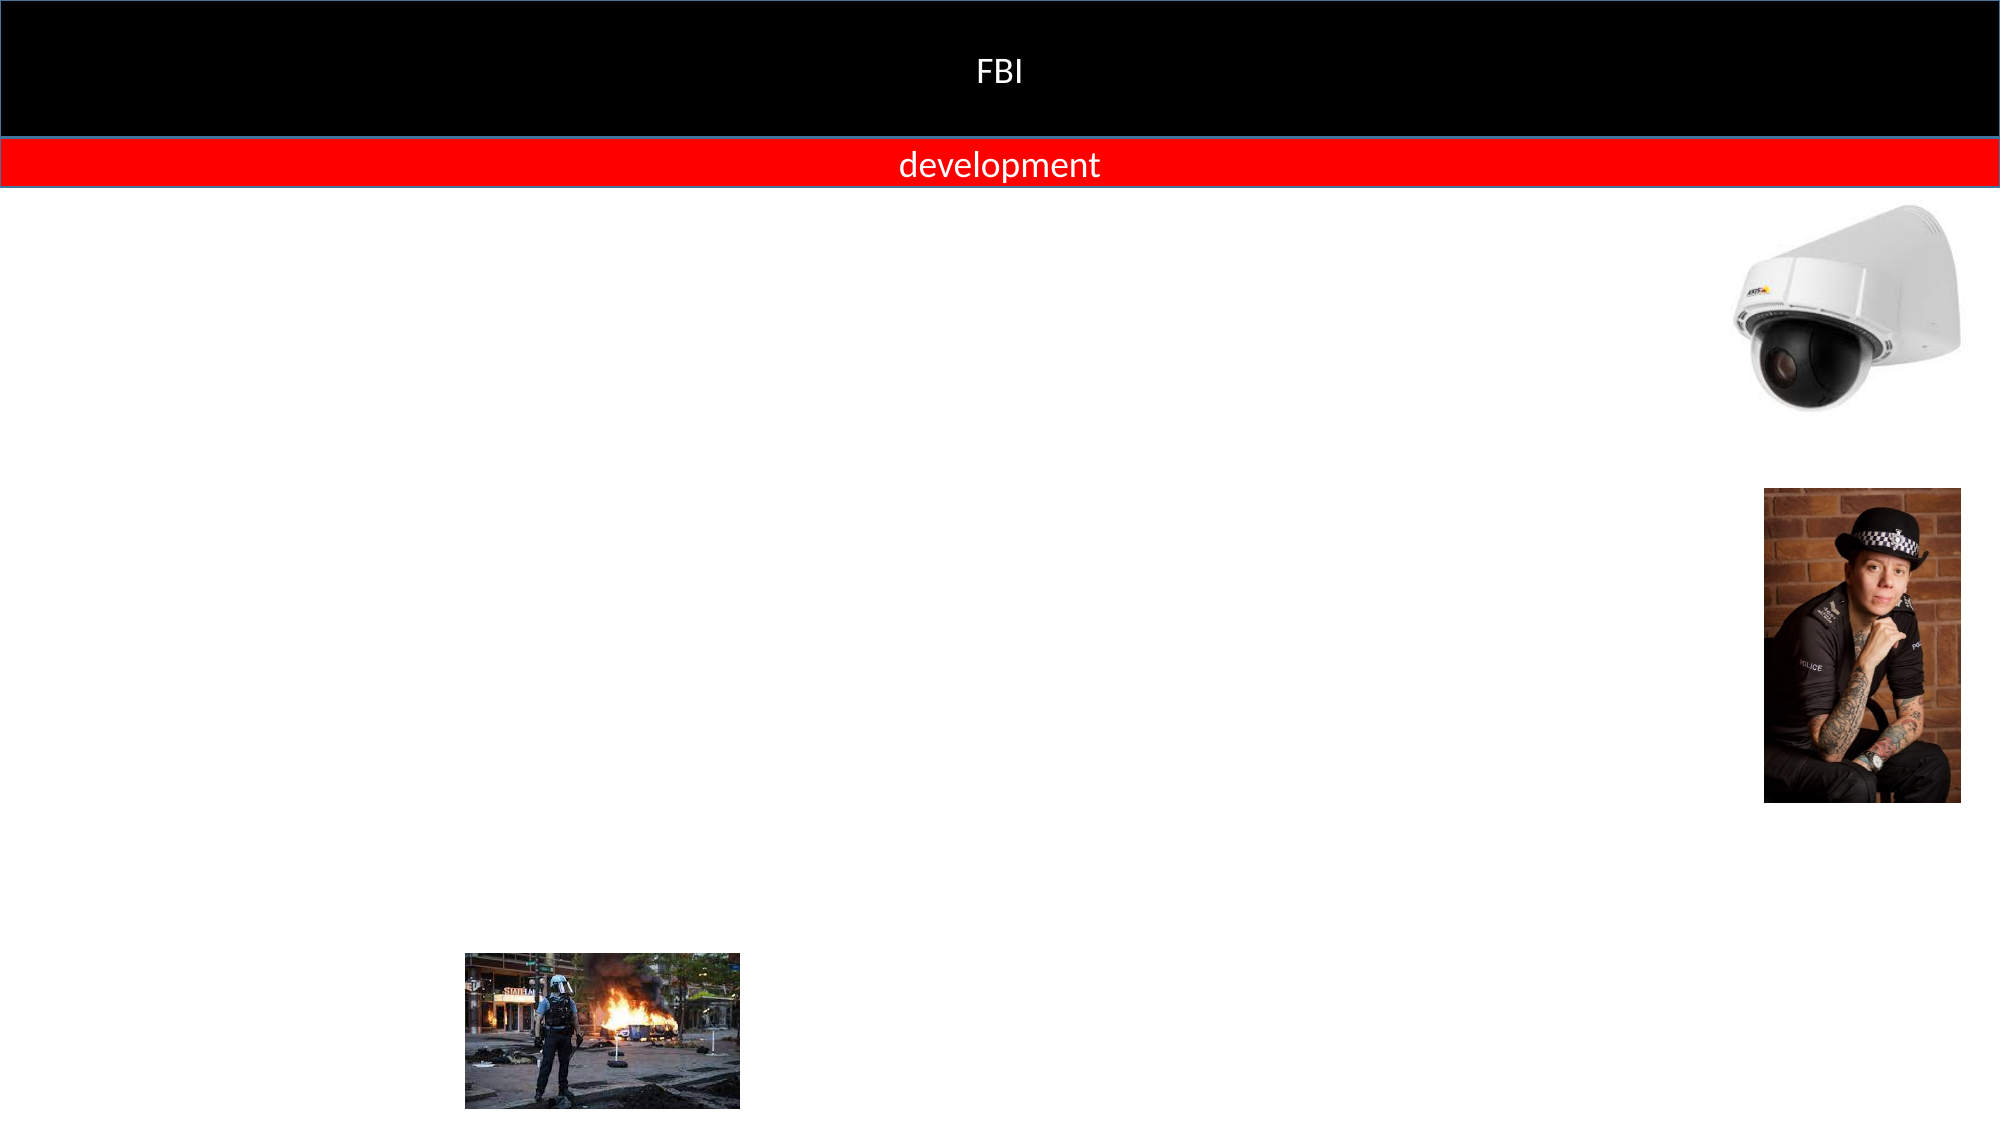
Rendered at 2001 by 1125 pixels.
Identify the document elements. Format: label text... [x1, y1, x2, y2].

text_box development [0, 136, 2000, 188]
picture [465, 953, 740, 1109]
picture [1722, 190, 1978, 447]
text_box FBI [0, 0, 2000, 136]
picture [1764, 488, 1961, 803]
